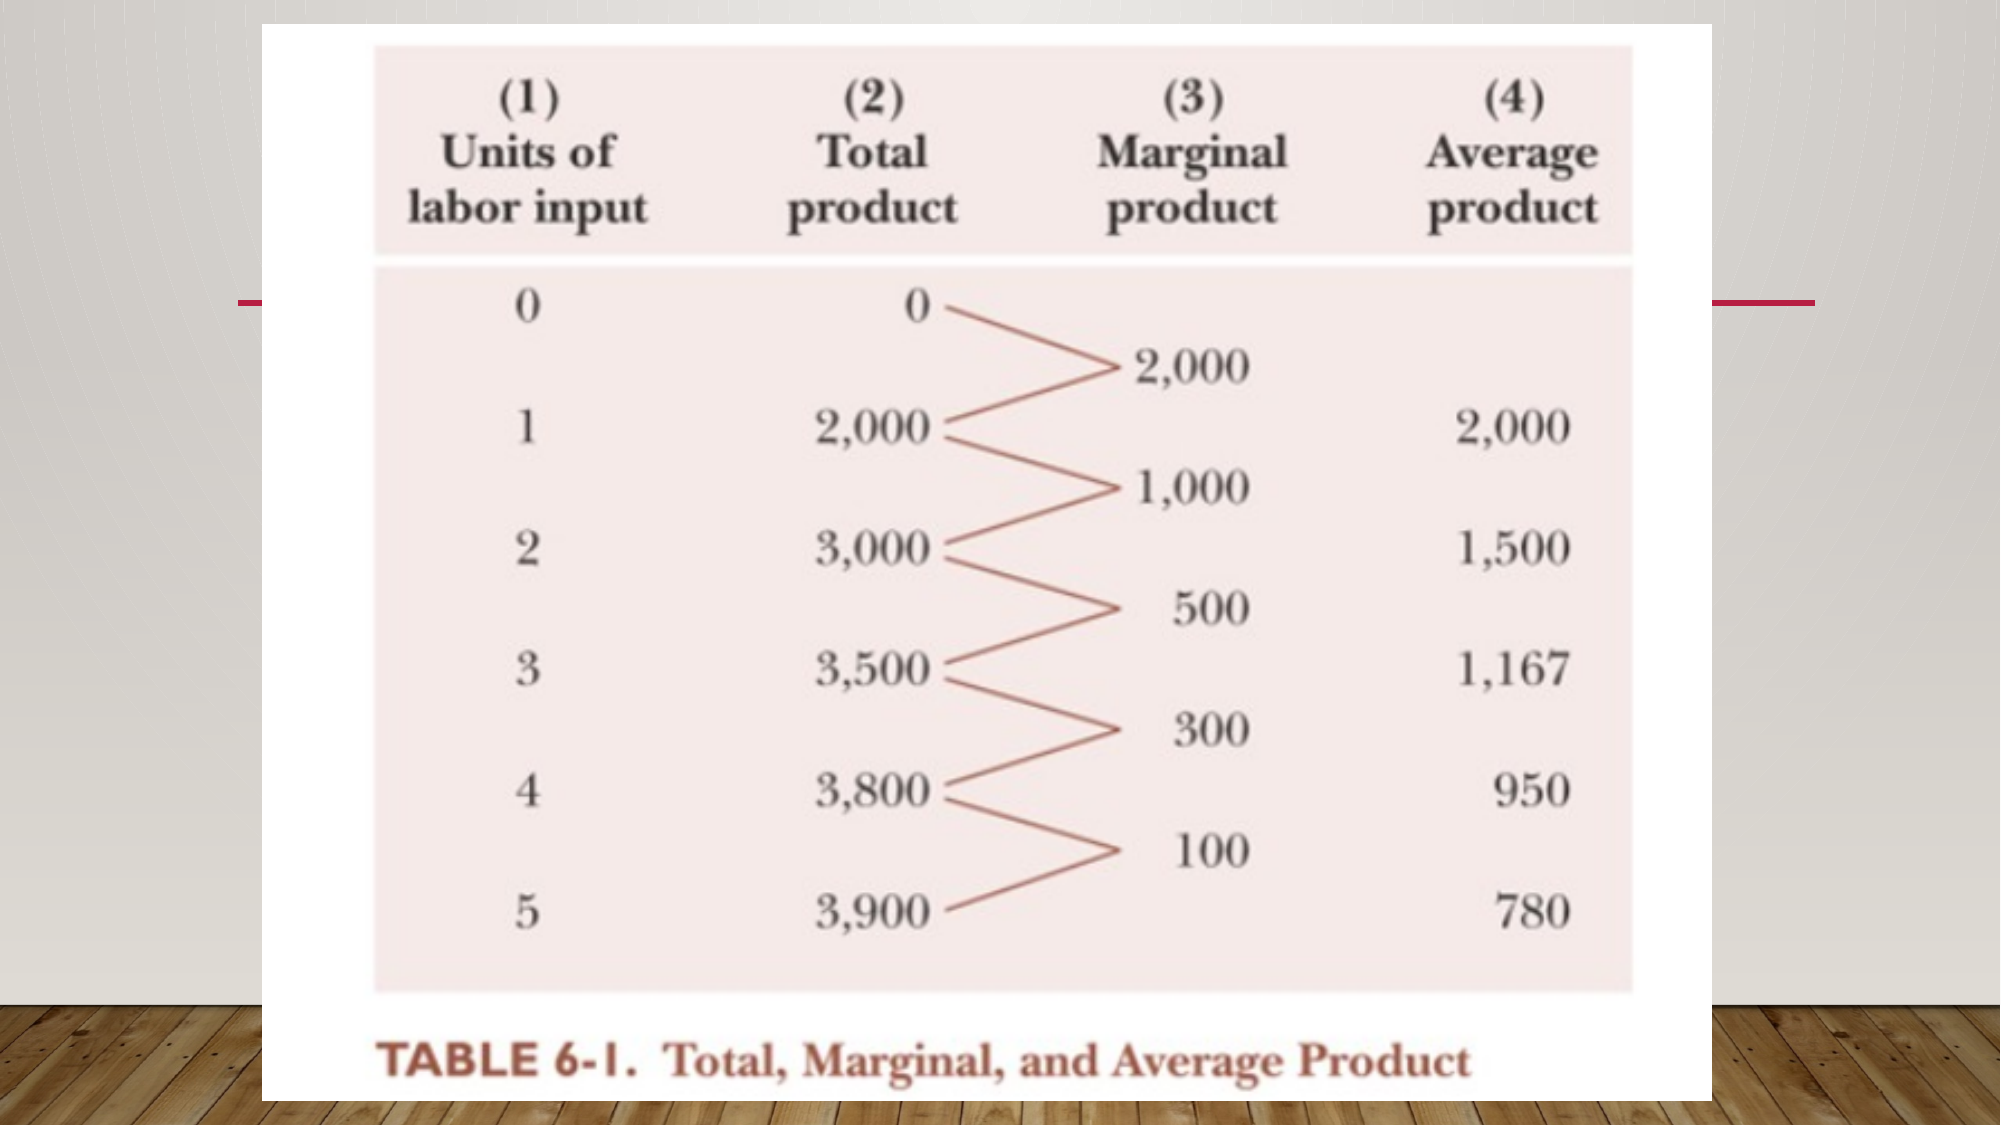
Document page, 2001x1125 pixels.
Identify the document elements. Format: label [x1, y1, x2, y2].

list [262, 23, 1713, 1101]
picture [0, 1005, 2000, 1125]
